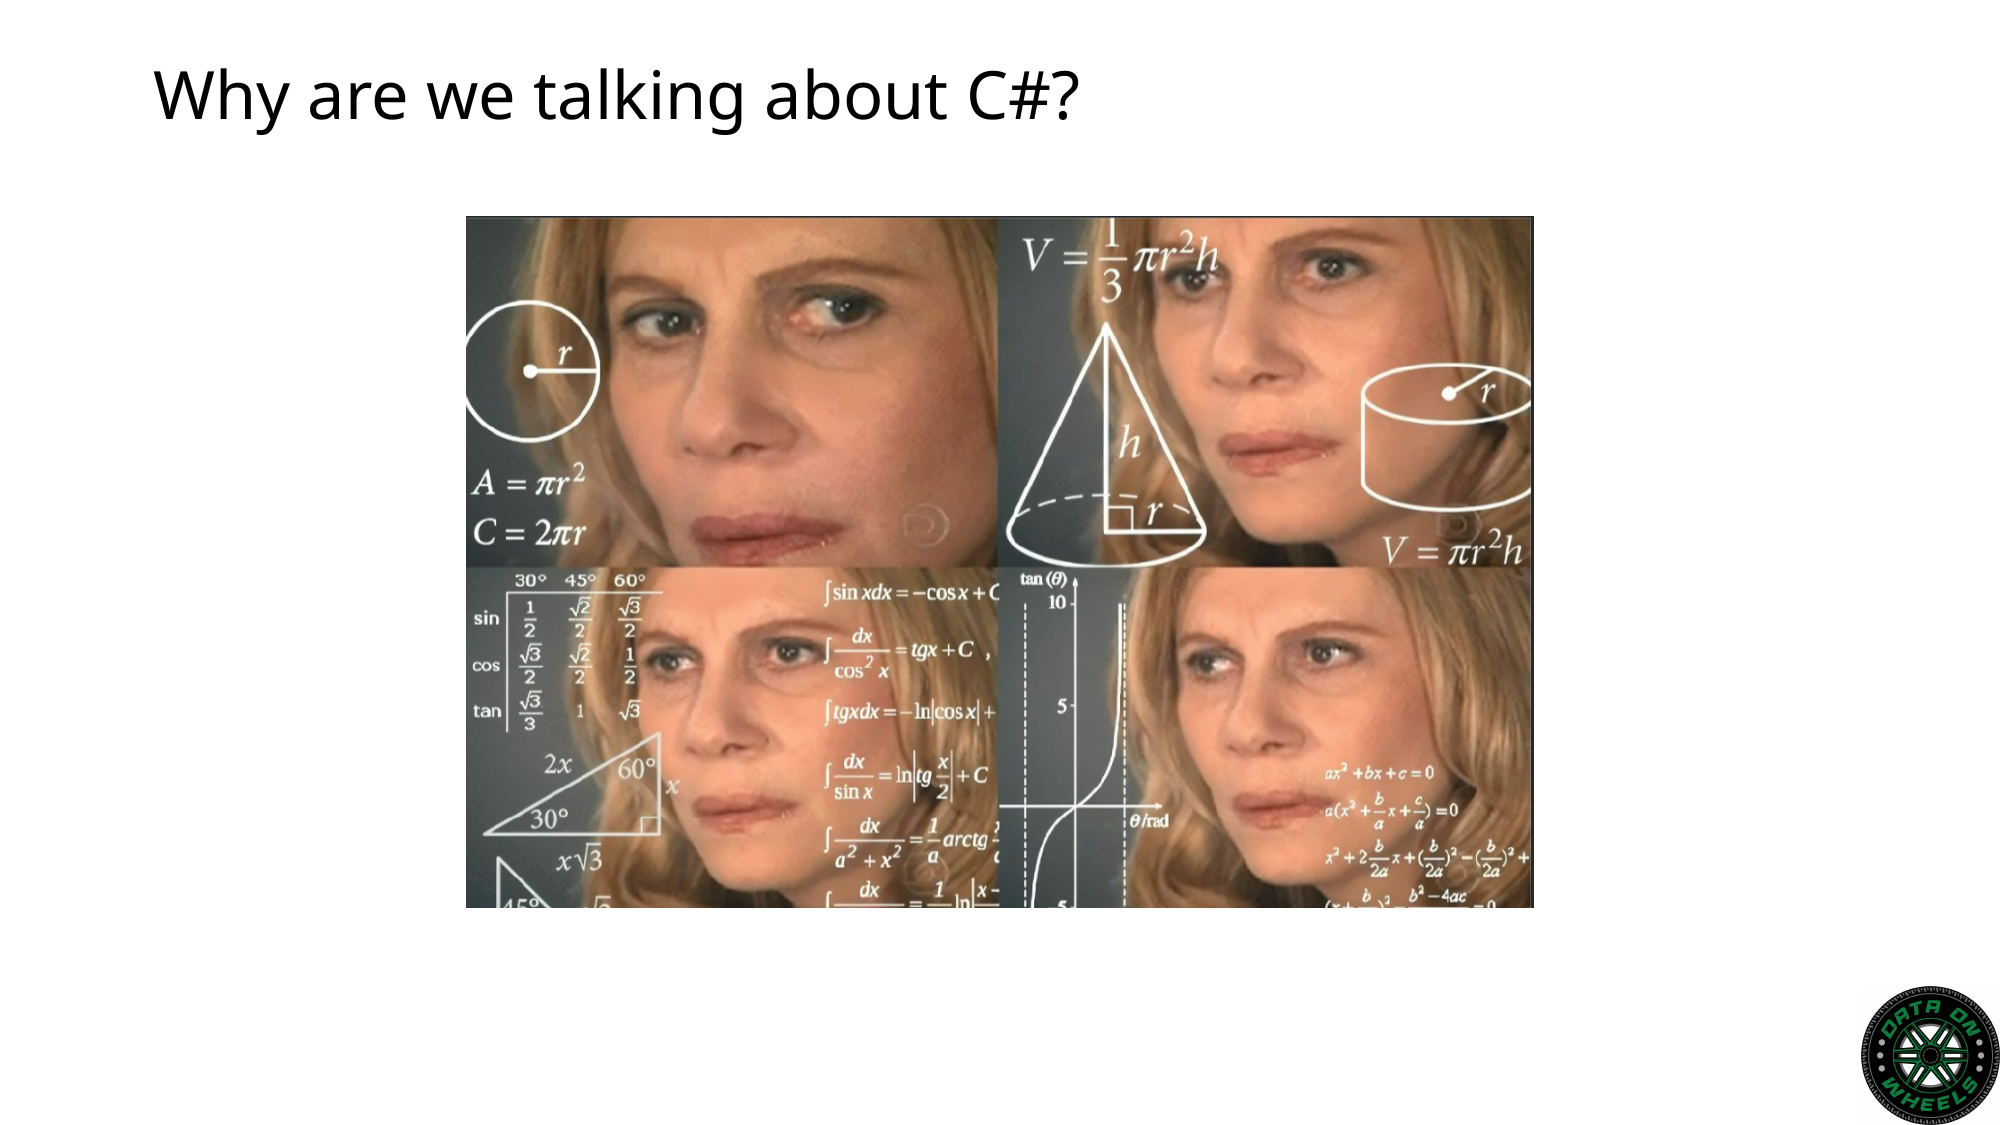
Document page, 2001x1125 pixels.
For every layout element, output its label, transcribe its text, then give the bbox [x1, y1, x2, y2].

picture [1861, 986, 2000, 1125]
picture [465, 216, 1534, 908]
title Why are we talking about C#? [138, 36, 1549, 160]
